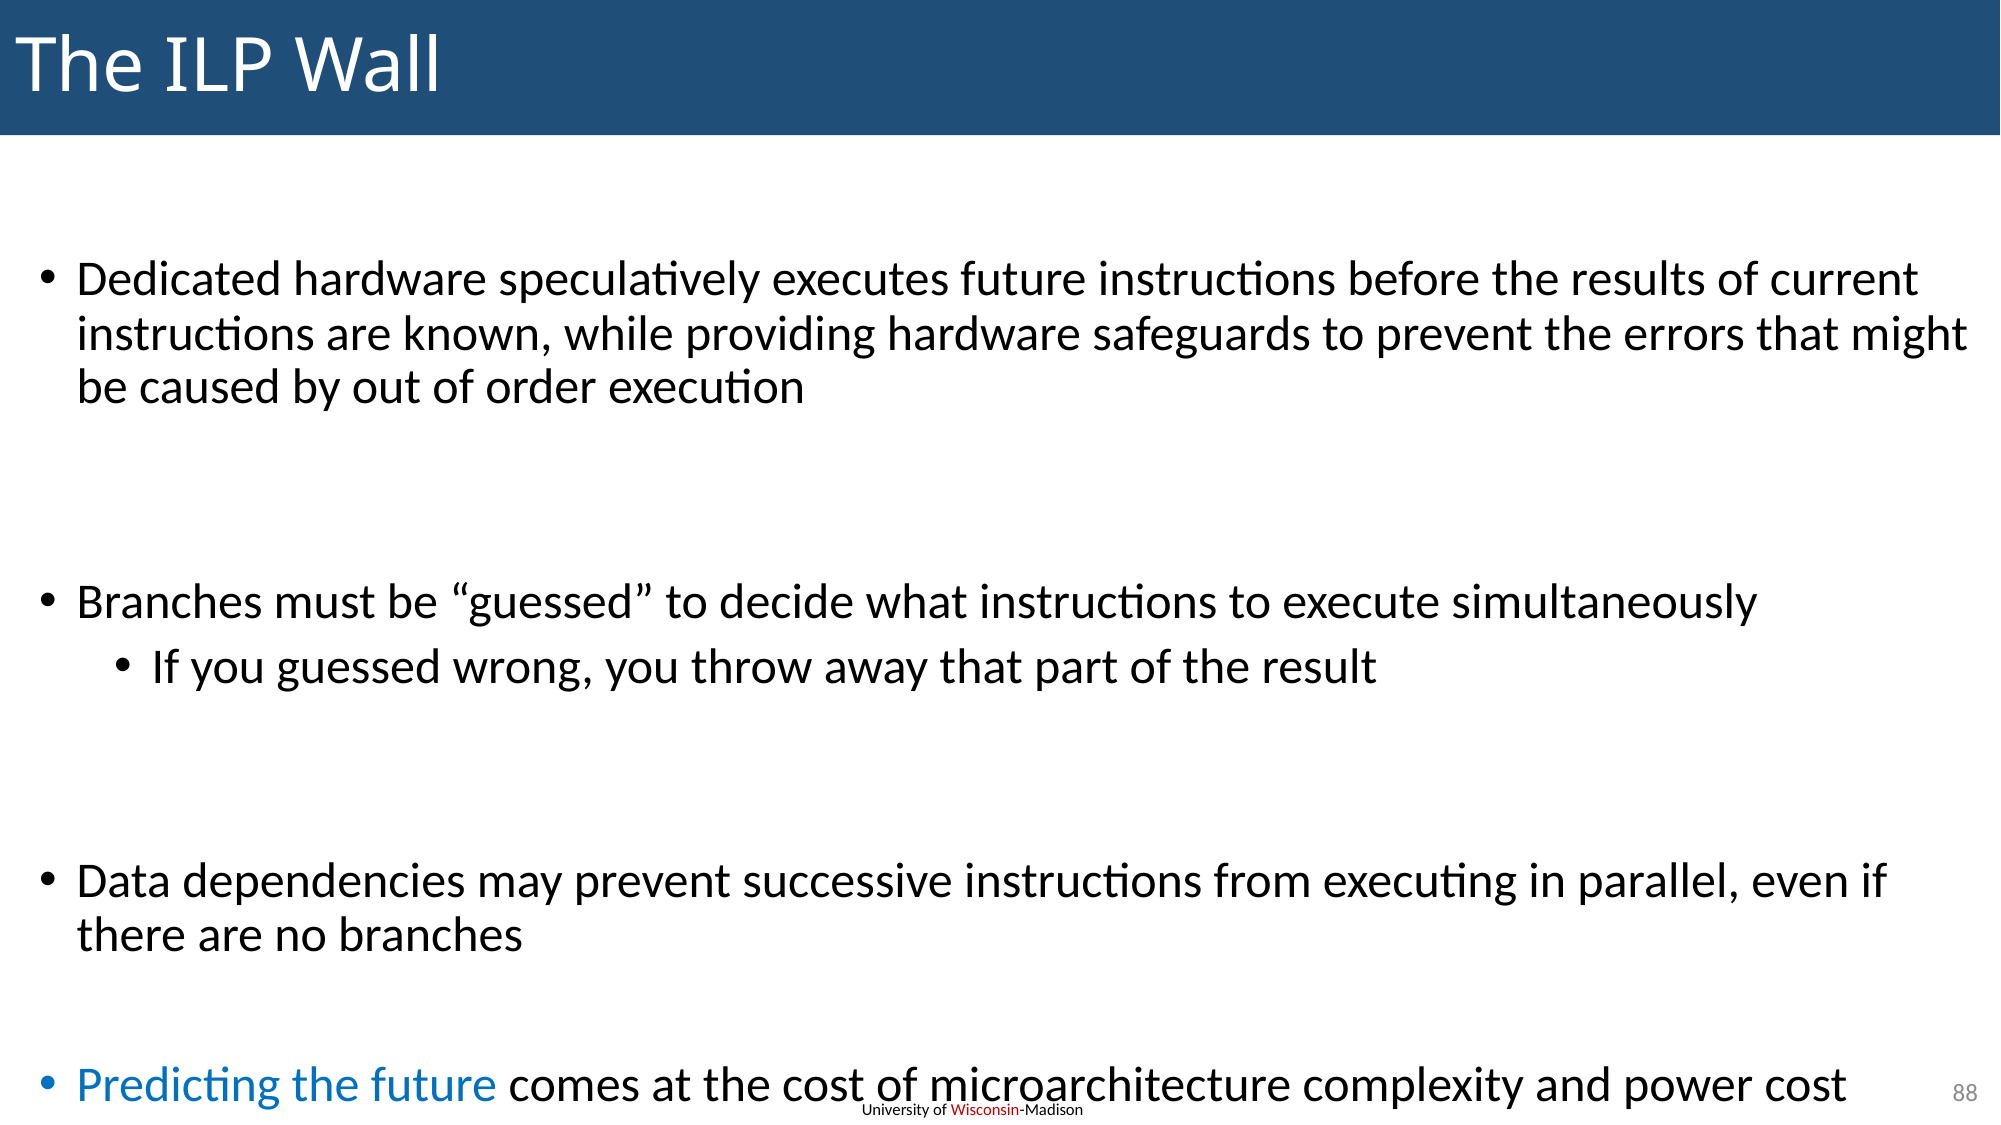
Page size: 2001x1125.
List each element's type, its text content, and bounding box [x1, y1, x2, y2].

title The ILP Wall [0, 0, 2000, 136]
list Dedicated hardware speculatively executes future instructions before the results of current instructions are known, while providing hardware safeguards to prevent the errors that might be caused by out of order execution Branches must be “guessed” to decide what instructions to execute simultaneously If you guessed wrong, you throw away that part of the result Data dependencies may prevent successive instructions from executing in parallel, even if there are no branches Predicting the future comes at the cost of microarchitecture complexity and power cost [24, 245, 1987, 1055]
slide_number 88 [1879, 1069, 1994, 1114]
